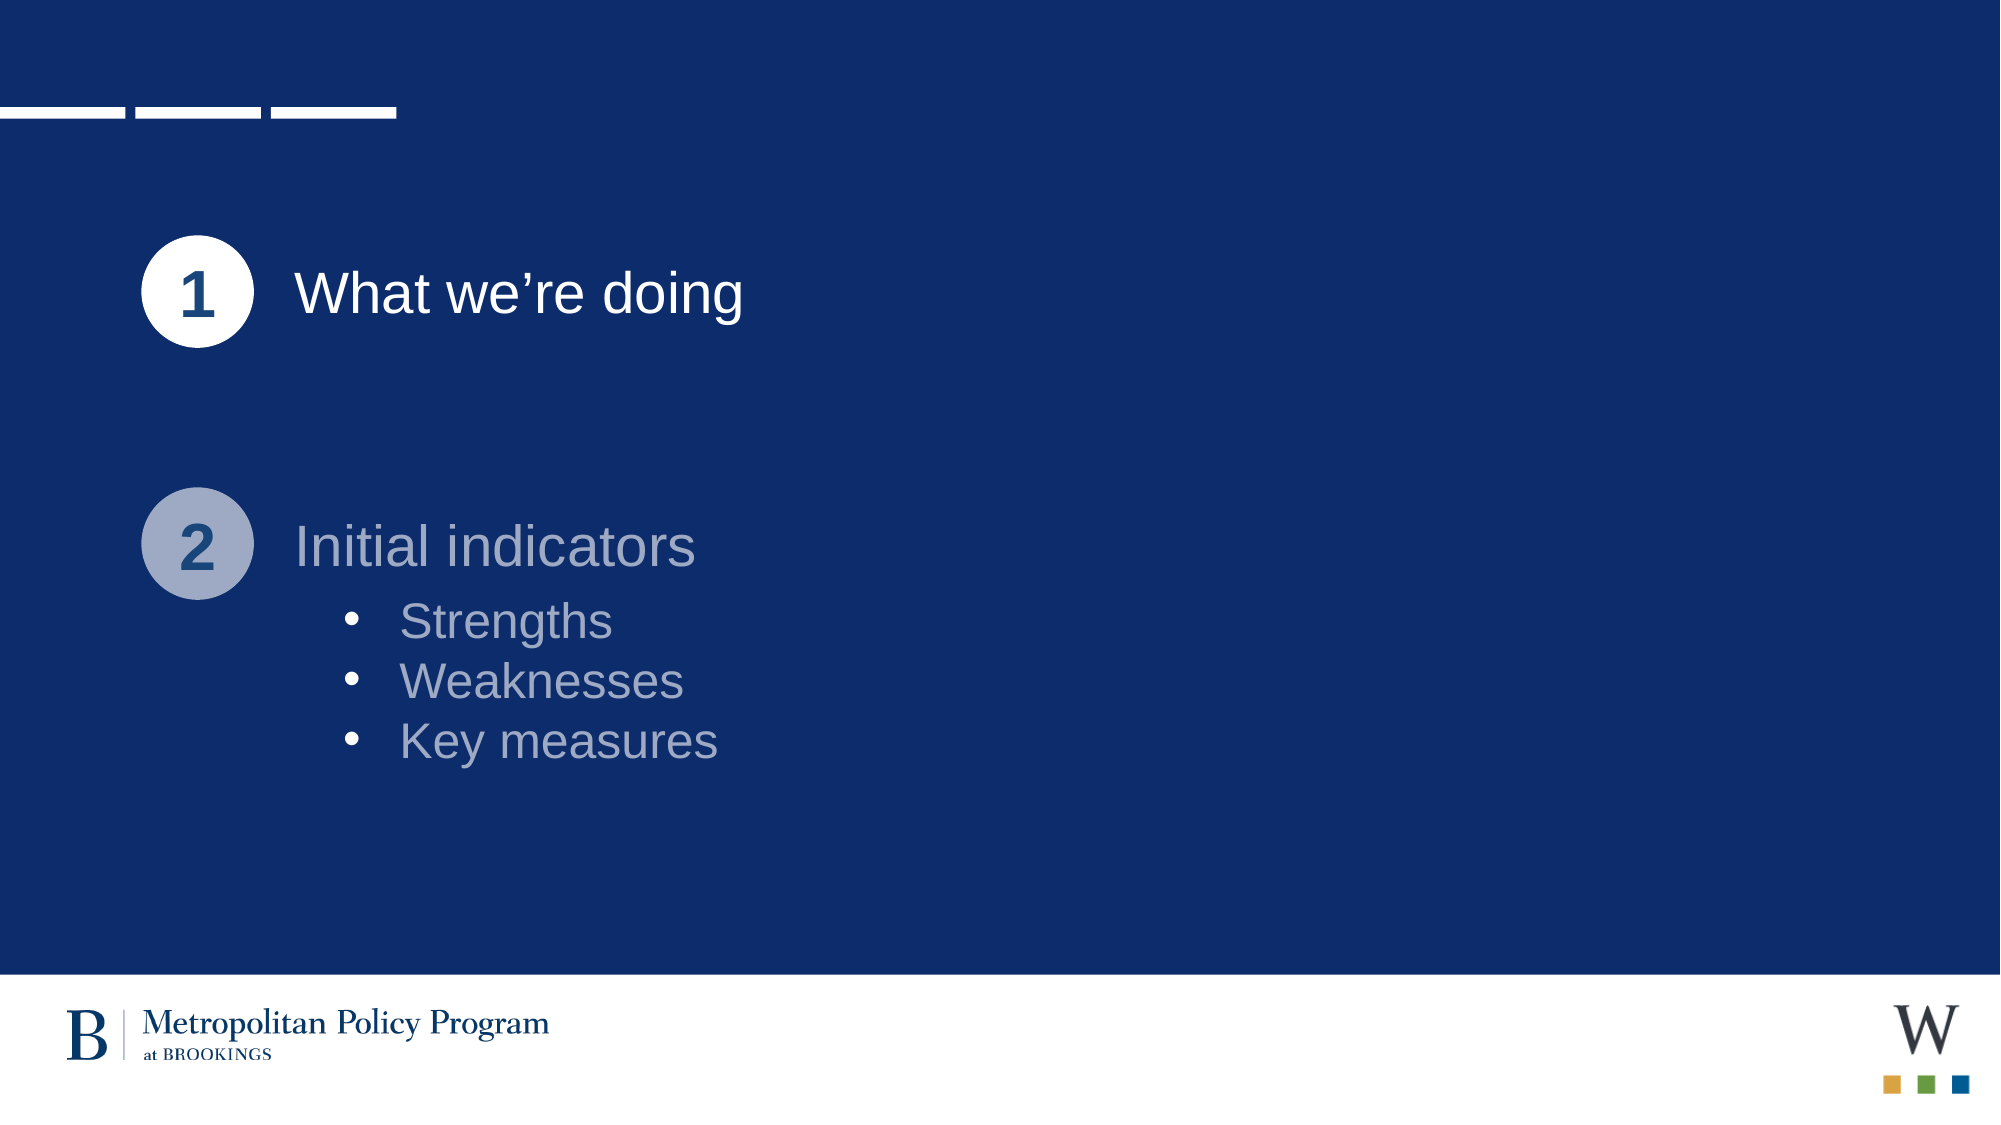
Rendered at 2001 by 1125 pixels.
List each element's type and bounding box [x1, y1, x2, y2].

text_box [141, 235, 254, 348]
picture [0, 0, 2000, 1125]
text_box [0, 107, 397, 119]
text_box [141, 487, 254, 600]
